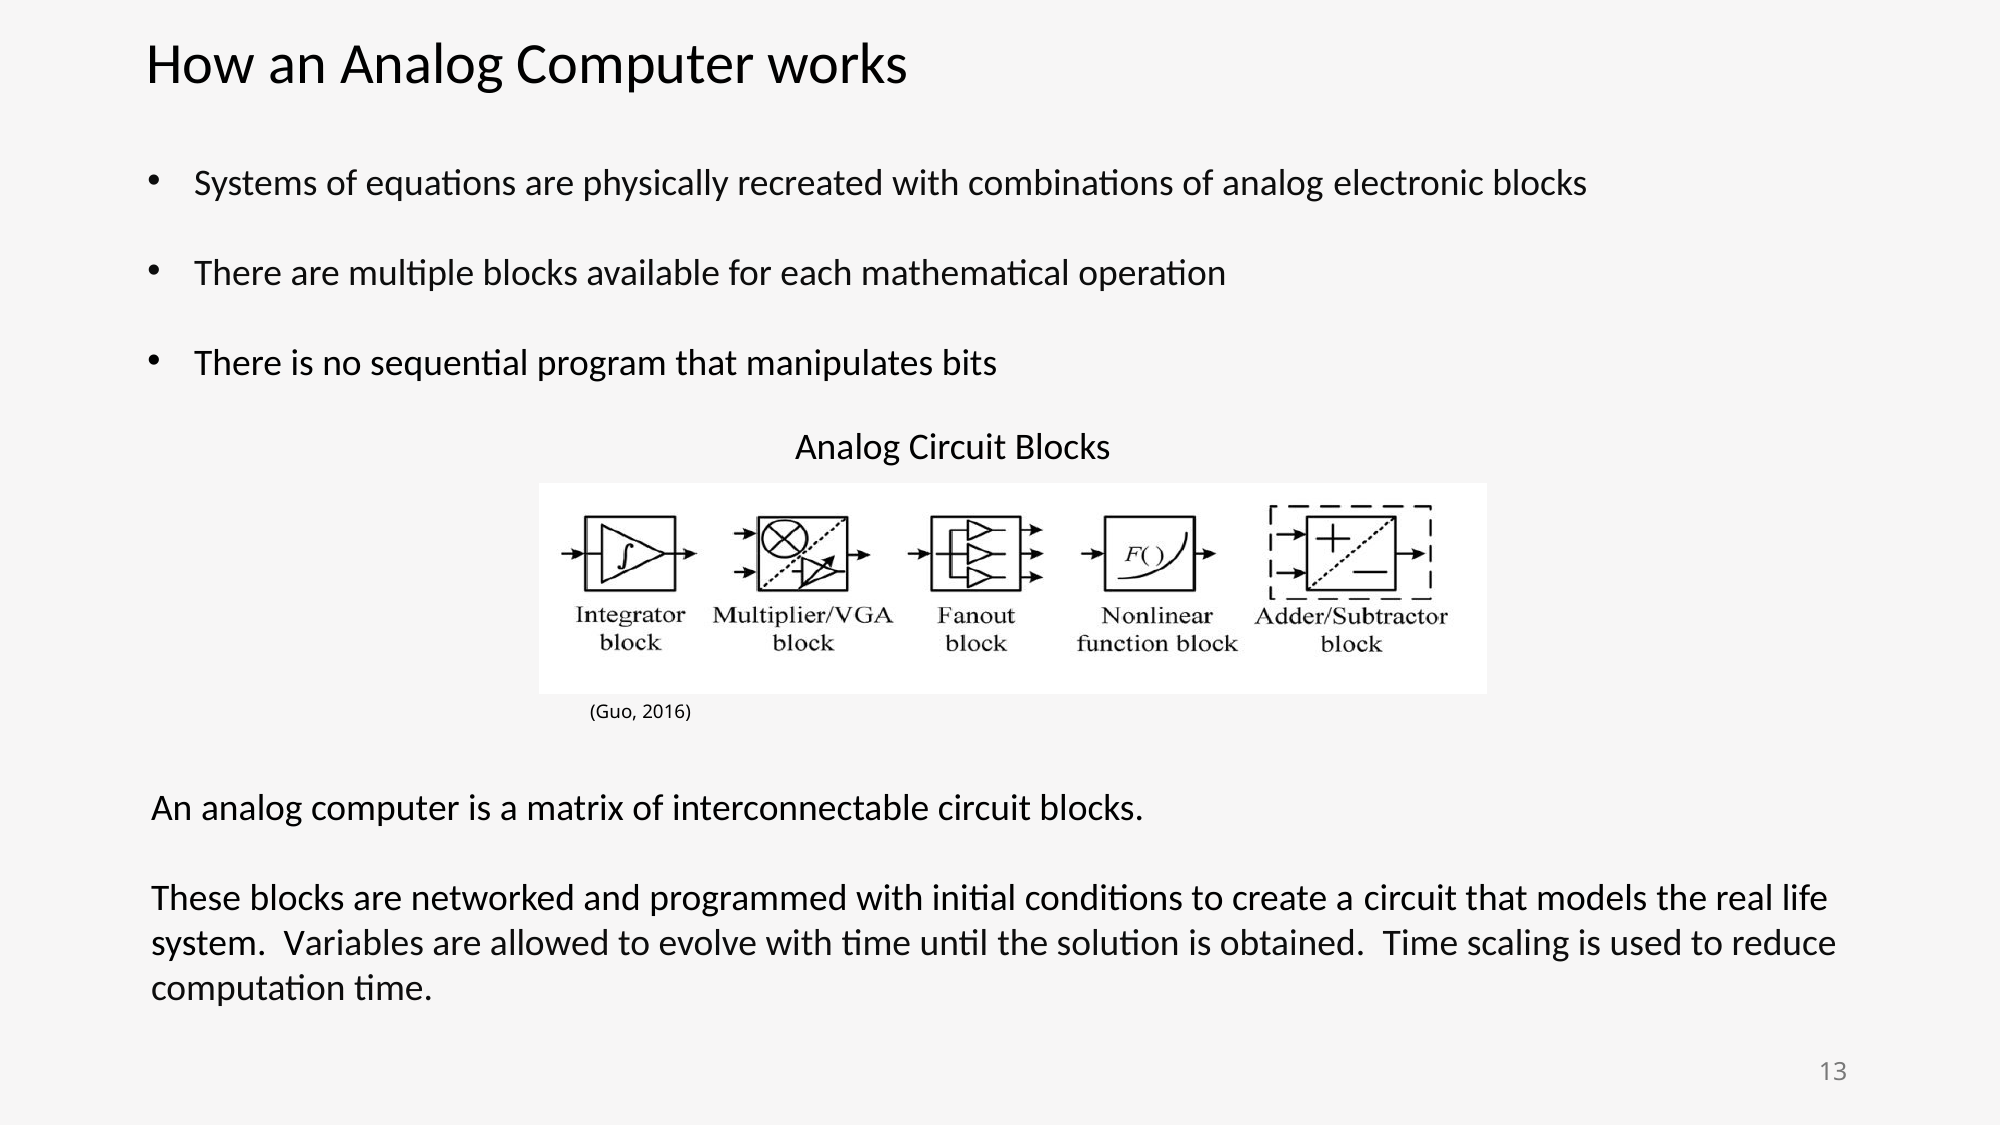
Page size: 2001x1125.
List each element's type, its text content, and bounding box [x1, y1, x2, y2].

picture [538, 482, 1487, 695]
slide_number 13 [1412, 1042, 1863, 1103]
text_box Analog Circuit Blocks [779, 414, 1218, 475]
text_box An analog computer is a matrix of interconnectable circuit blocks. These blocks are networked and programmed with initial conditions to create a circuit that models the real life system. Variables are allowed to evolve with time until the solution is obtained. Time scaling is used to reduce computation time. [136, 775, 1862, 1016]
text_box (Guo, 2016) [574, 695, 1219, 748]
title How an Analog Computer works [131, 21, 1857, 109]
text_box Systems of equations are physically recreated with combinations of analog electronic blocks There are multiple blocks available for each mathematical operation There is no sequential program that manipulates bits [132, 149, 1889, 390]
